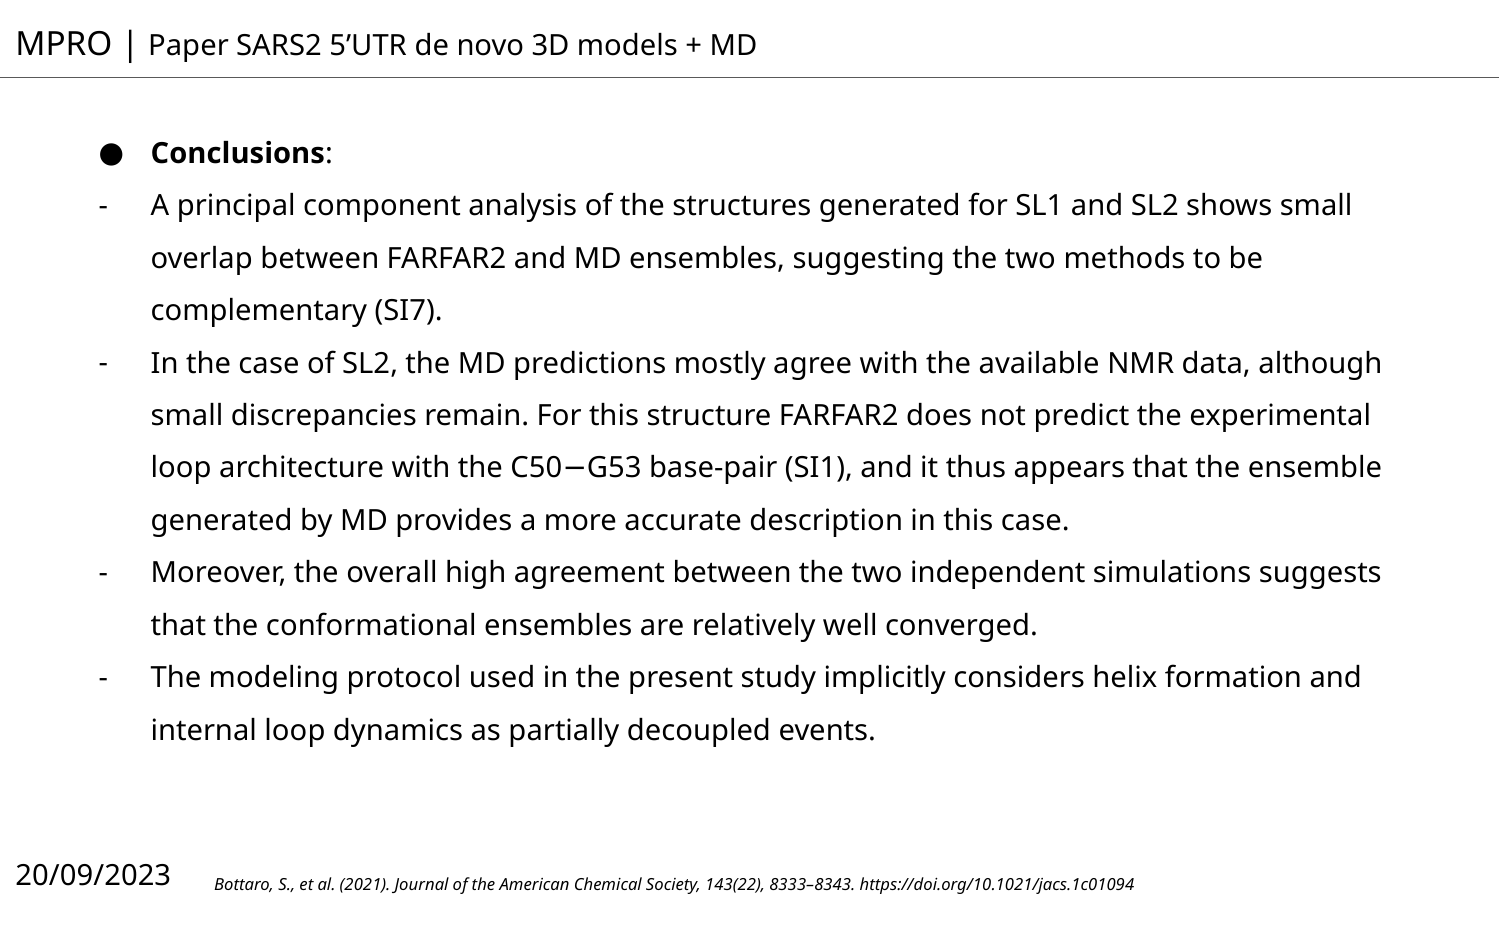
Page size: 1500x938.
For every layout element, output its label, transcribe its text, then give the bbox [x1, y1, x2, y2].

text_box MPRO | Paper SARS2 5’UTR de novo 3D models + MD [0, 7, 1459, 77]
text_box 20/09/2023 [0, 841, 217, 907]
text_box Bottaro, S., et al. (2021). Journal of the American Chemical Society, 143(22), 8333–8343. https://doi.org/10.1021/jacs.1c01094 [199, 848, 1219, 909]
text_box Conclusions: A principal component analysis of the structures generated for SL1 and SL2 shows small overlap between FARFAR2 and MD ensembles, suggesting the two methods to be complementary (SI7). In the case of SL2, the MD predictions mostly agree with the available NMR data, although small discrepancies remain. For this structure FARFAR2 does not predict the experimental loop architecture with the C50−G53 base-pair (SI1), and it thus appears that the ensemble generated by MD provides a more accurate description in this case. Moreover, the overall high agreement between the two independent simulations suggests that the conformational ensembles are relatively well converged. The modeling protocol used in the present study implicitly considers helix formation and internal loop dynamics as partially decoupled events. [60, 101, 1439, 761]
